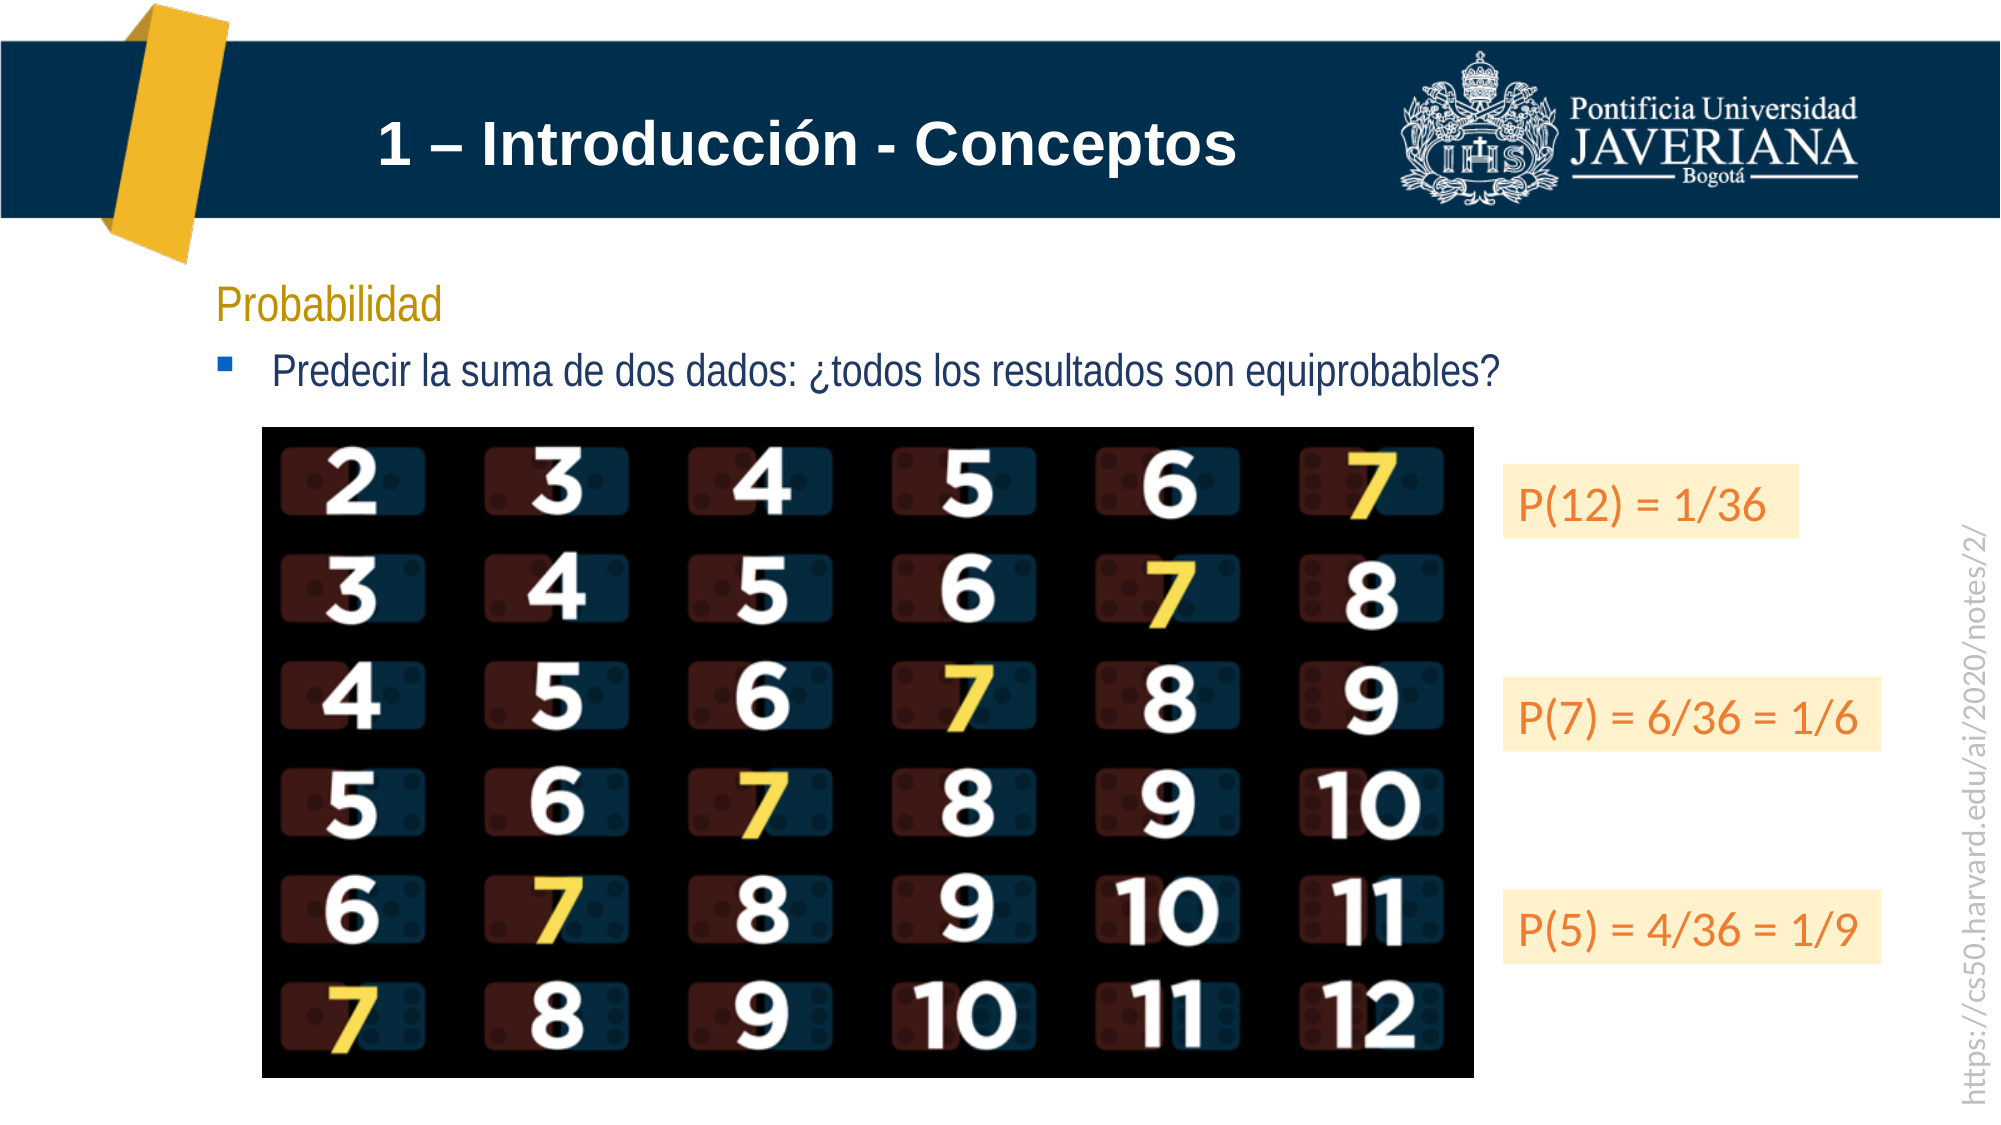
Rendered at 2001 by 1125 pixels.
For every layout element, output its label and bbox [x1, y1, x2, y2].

picture [262, 427, 1474, 1078]
list [0, 0, 2000, 1125]
